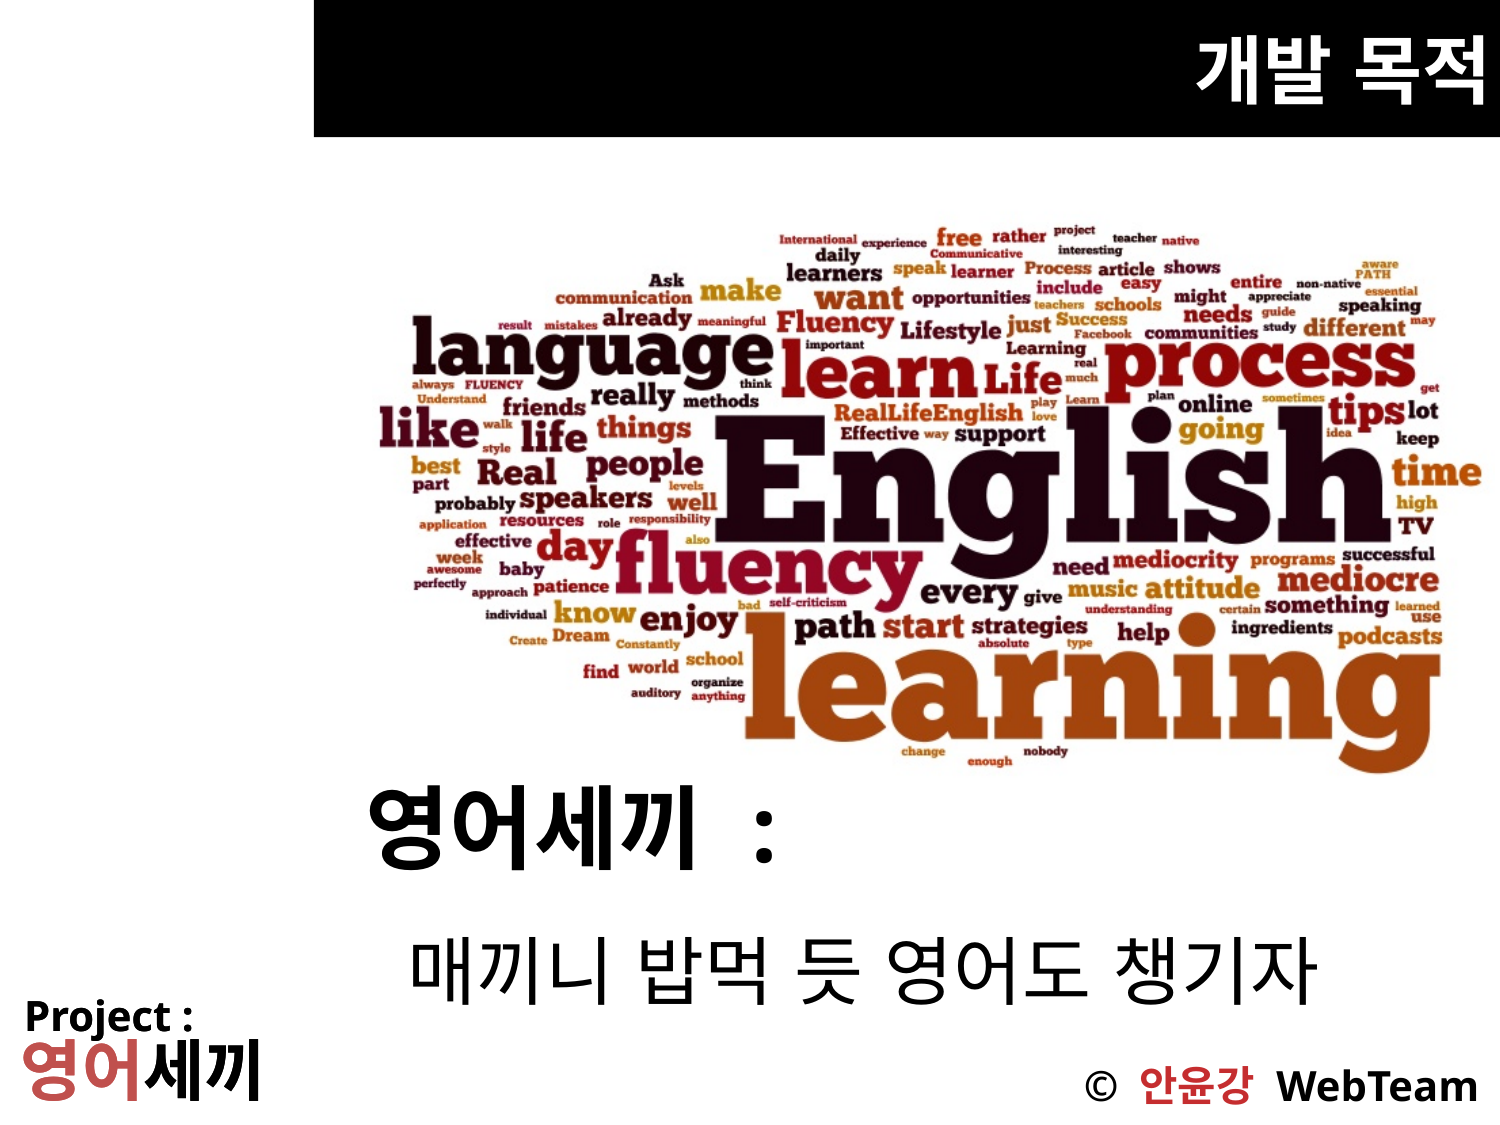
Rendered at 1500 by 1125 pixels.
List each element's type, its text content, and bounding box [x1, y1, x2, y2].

text_box 영어세끼 : [350, 763, 817, 889]
text_box 개발 목적 [312, 0, 1500, 139]
picture [372, 189, 1496, 799]
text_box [5, 981, 302, 1118]
text_box 매끼니 밥먹 듯 영어도 챙기자 [393, 908, 1359, 1024]
